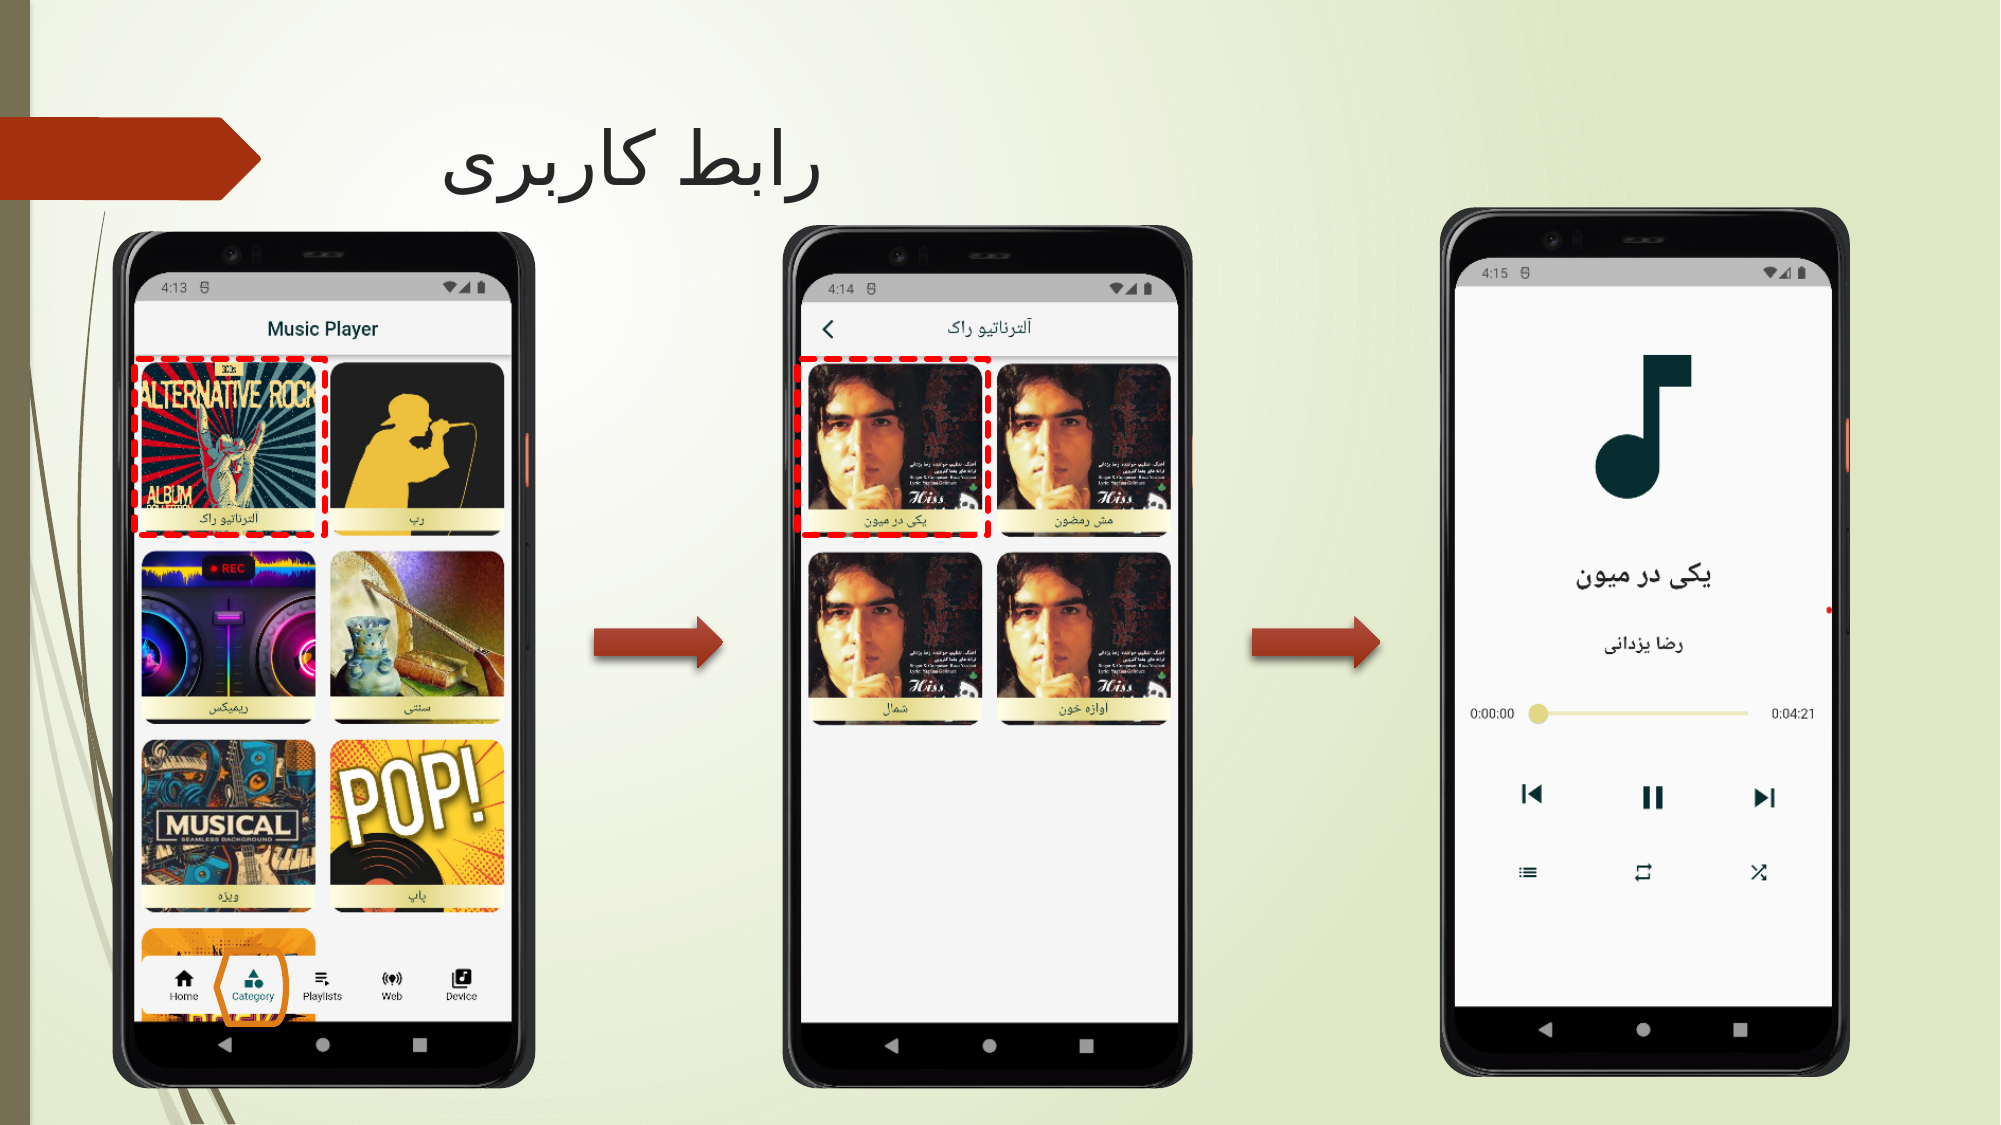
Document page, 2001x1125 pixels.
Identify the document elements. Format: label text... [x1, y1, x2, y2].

picture [112, 231, 536, 1089]
text_box [594, 615, 724, 669]
picture [782, 224, 1193, 1089]
title رابط کاربری [425, 102, 1888, 313]
picture [1439, 207, 1850, 1078]
text_box [1251, 615, 1381, 669]
